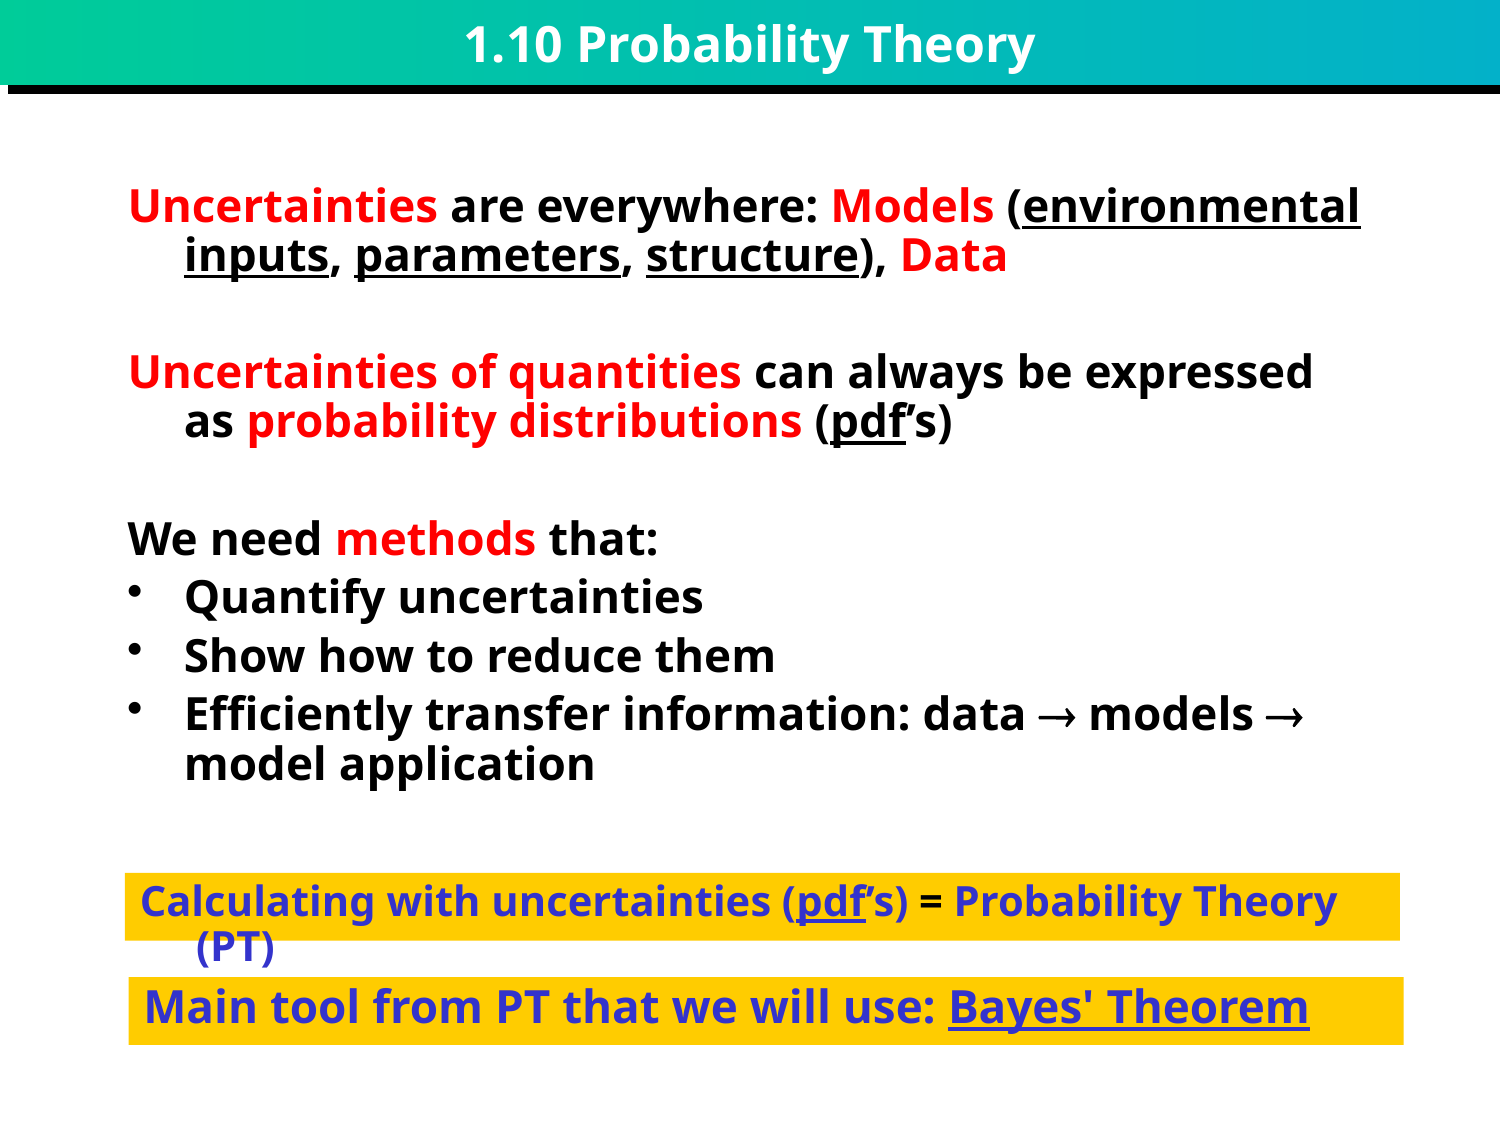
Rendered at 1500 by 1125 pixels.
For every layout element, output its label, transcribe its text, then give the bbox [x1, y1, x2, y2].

title 1.10 Probability Theory [0, 0, 1500, 86]
text_box Main tool from PT that we will use: Bayes' Theorem [128, 977, 1404, 1045]
text_box Calculating with uncertainties (pdf’s) = Probability Theory (PT) [124, 872, 1400, 941]
list Uncertainties are everywhere: Models (environmental inputs, parameters, structure), Data Uncertainties of quantities can always be expressed as probability distributions (pdf’s) We need methods that: Quantify uncertainties Show how to reduce them Efficiently transfer information: data  models  model application [112, 174, 1388, 870]
